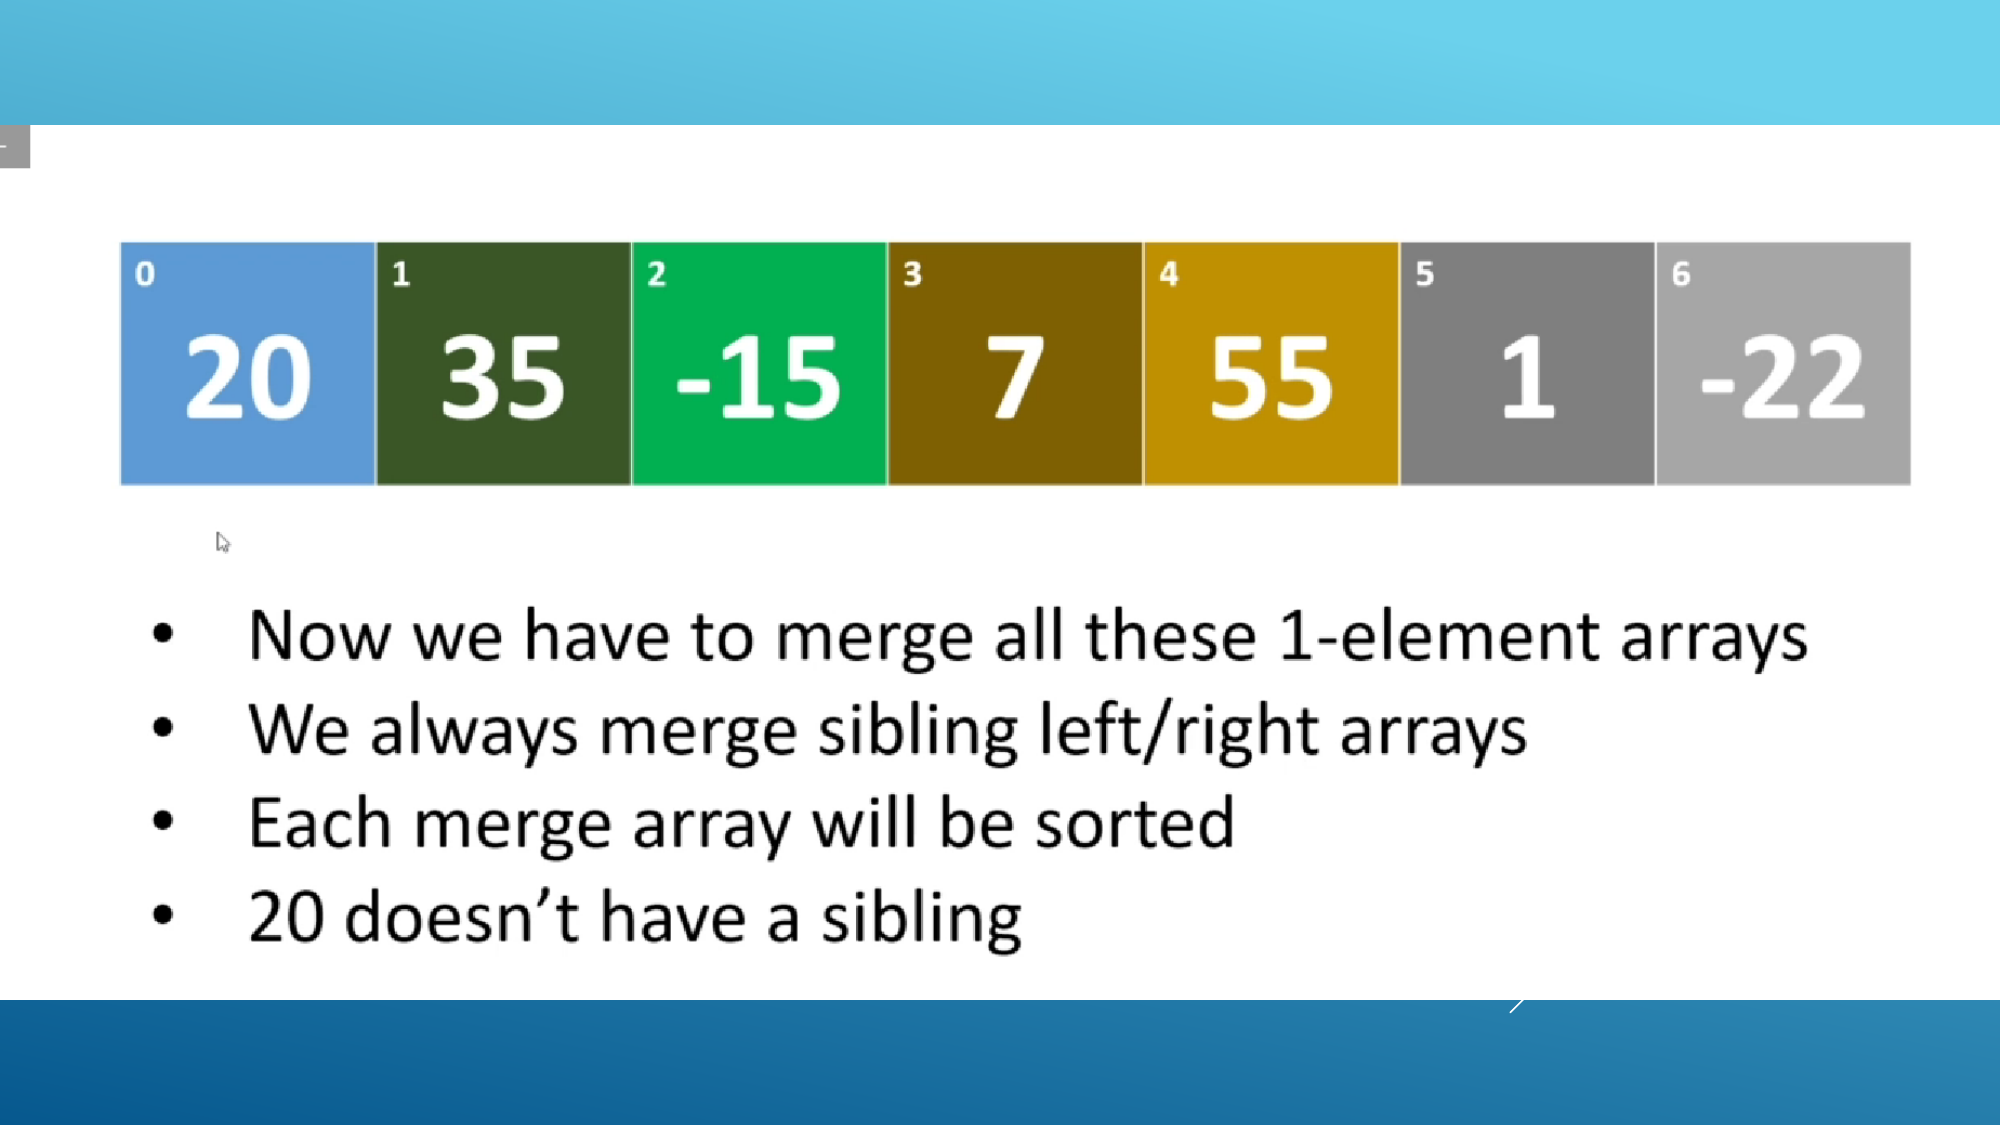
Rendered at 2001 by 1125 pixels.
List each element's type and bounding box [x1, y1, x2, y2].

picture [0, 124, 2000, 1000]
